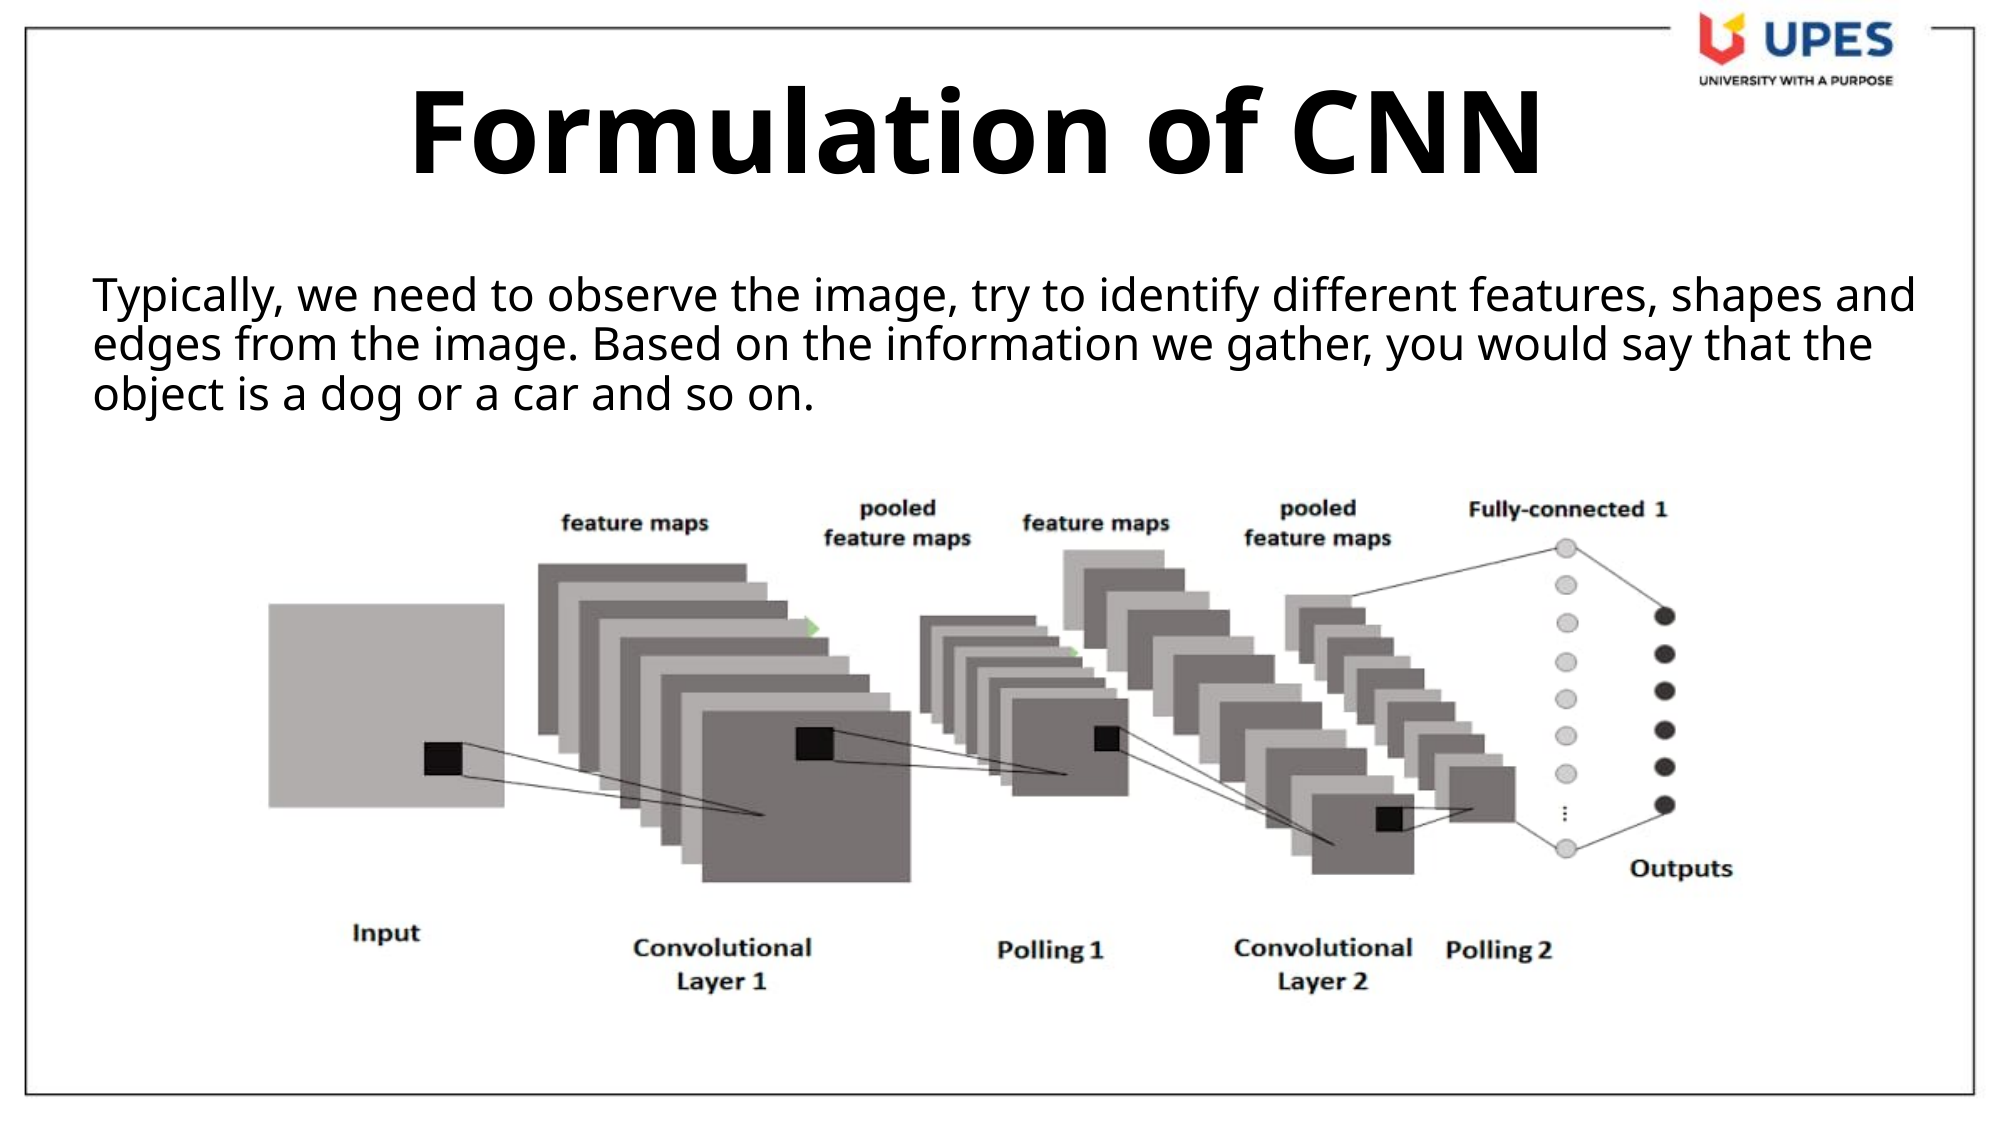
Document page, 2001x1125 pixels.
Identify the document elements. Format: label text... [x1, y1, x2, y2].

text_box Formulation of CNN [0, 51, 77, 342]
picture [0, 0, 2000, 1125]
picture [0, 0, 77, 51]
title Typically, we need to observe the image, try to identify different features, shapes and edges from the image. Based on the information we gather, you would say that the object is a dog or a car and so on. [77, 0, 1958, 428]
